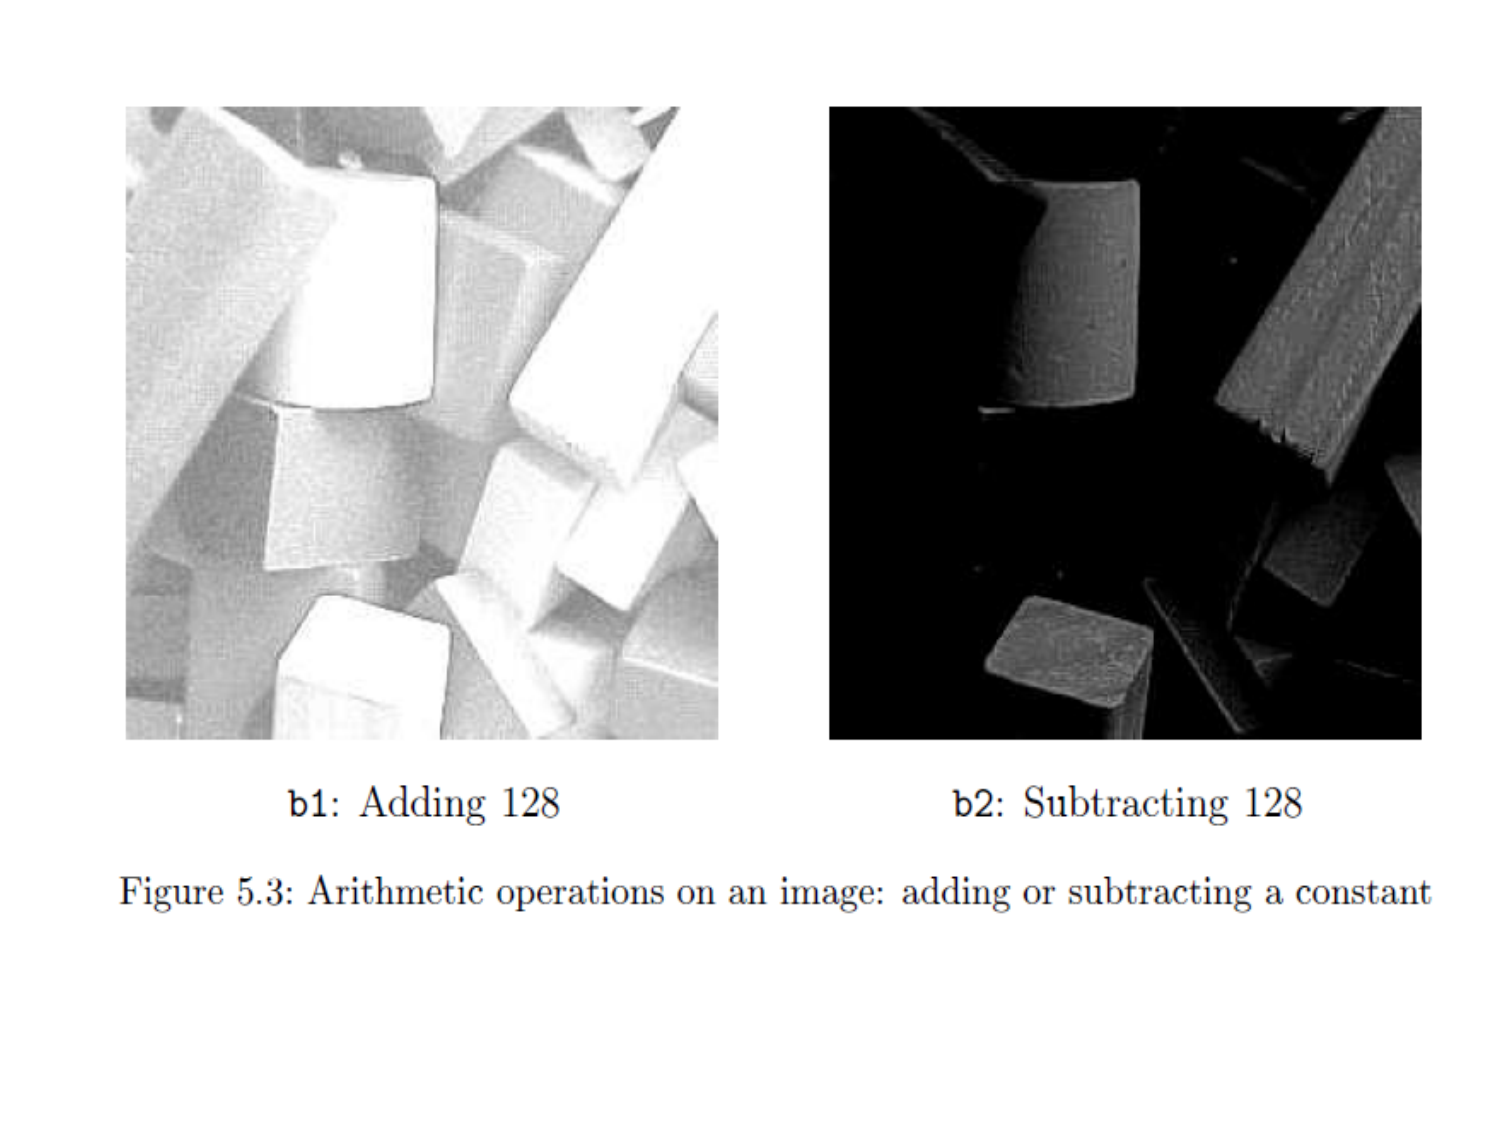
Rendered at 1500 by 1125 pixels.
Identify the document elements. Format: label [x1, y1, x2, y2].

picture [74, 87, 1463, 919]
